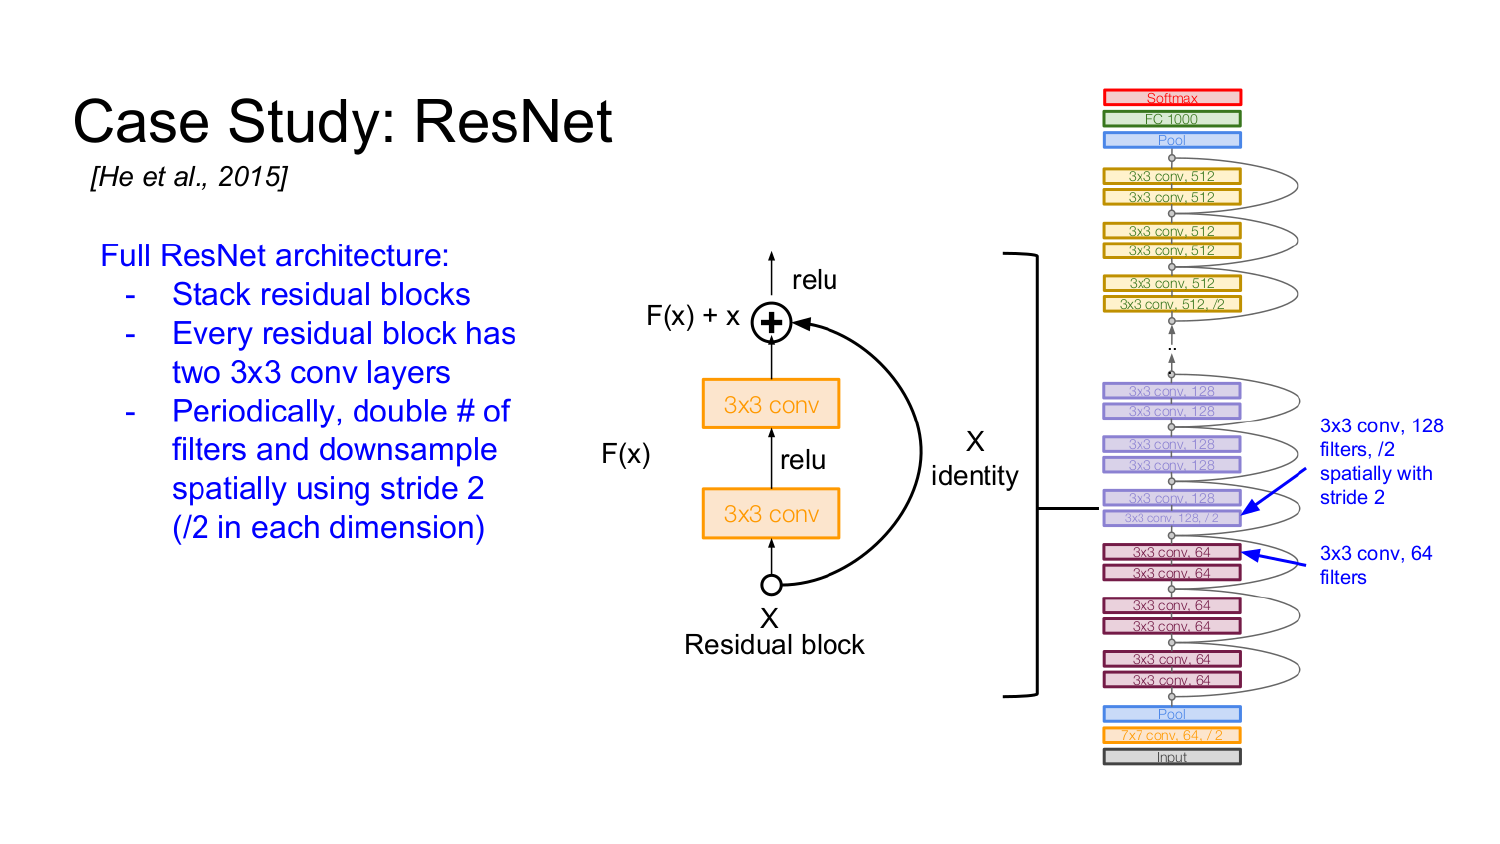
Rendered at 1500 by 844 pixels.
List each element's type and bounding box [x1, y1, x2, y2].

picture [44, 70, 1456, 774]
